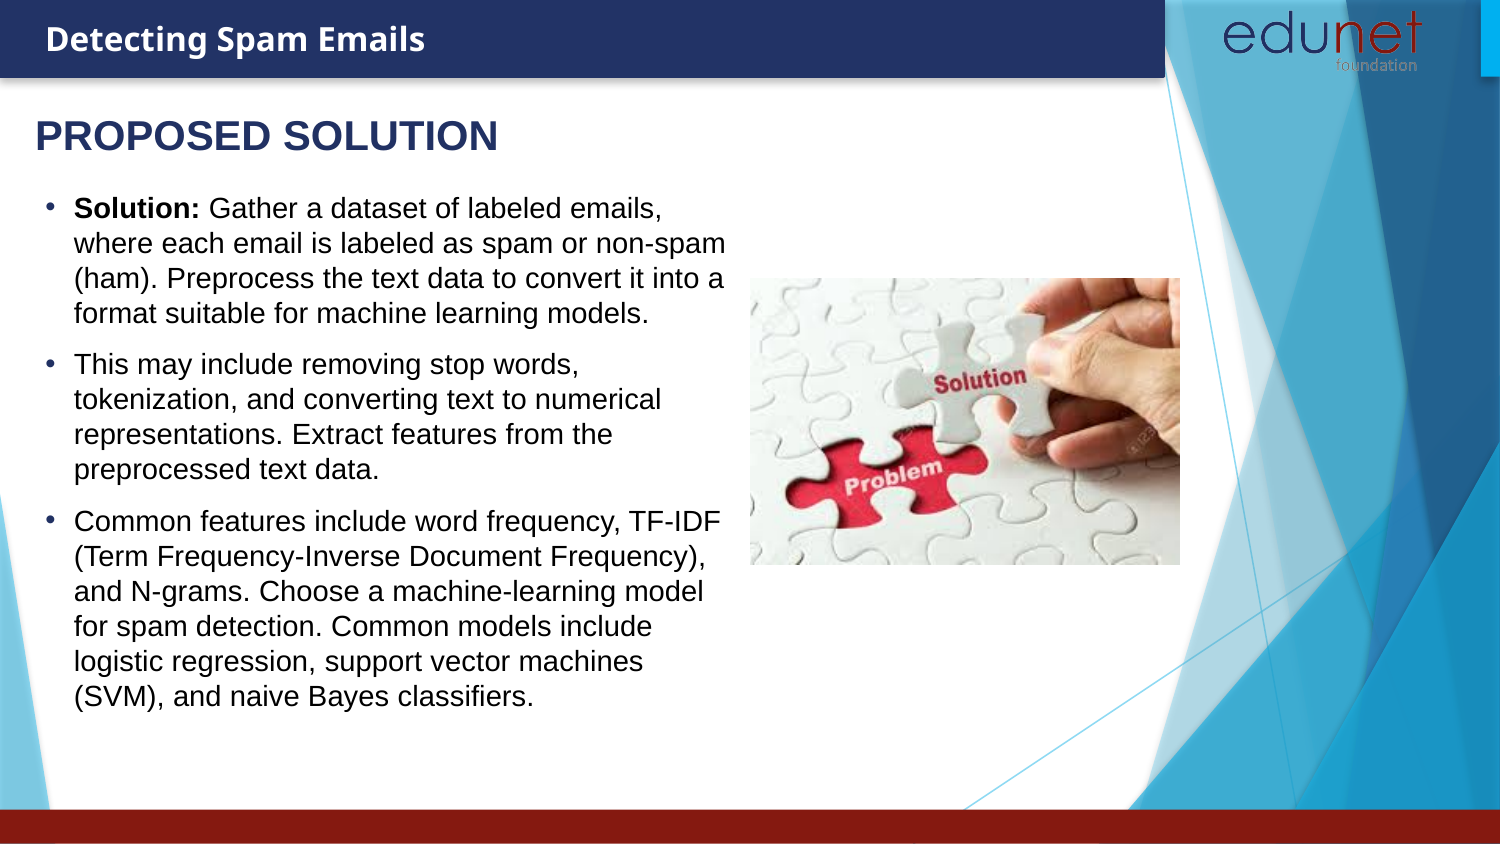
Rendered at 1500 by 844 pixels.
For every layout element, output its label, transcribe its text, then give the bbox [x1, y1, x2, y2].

text_box Solution: Gather a dataset of labeled emails, where each email is labeled as spam or non-spam (ham). Preprocess the text data to convert it into a format suitable for machine learning models. This may include removing stop words, tokenization, and converting text to numerical representations. Extract features from the preprocessed text data. Common features include word frequency, TF-IDF (Term Frequency-Inverse Document Frequency), and N-grams. Choose a machine-learning model for spam detection. Common models include logistic regression, support vector machines (SVM), and naive Bayes classifiers. [30, 174, 750, 727]
picture [1219, 8, 1424, 75]
picture [749, 278, 1181, 566]
text_box PROPOSED SOLUTION [20, 94, 750, 147]
